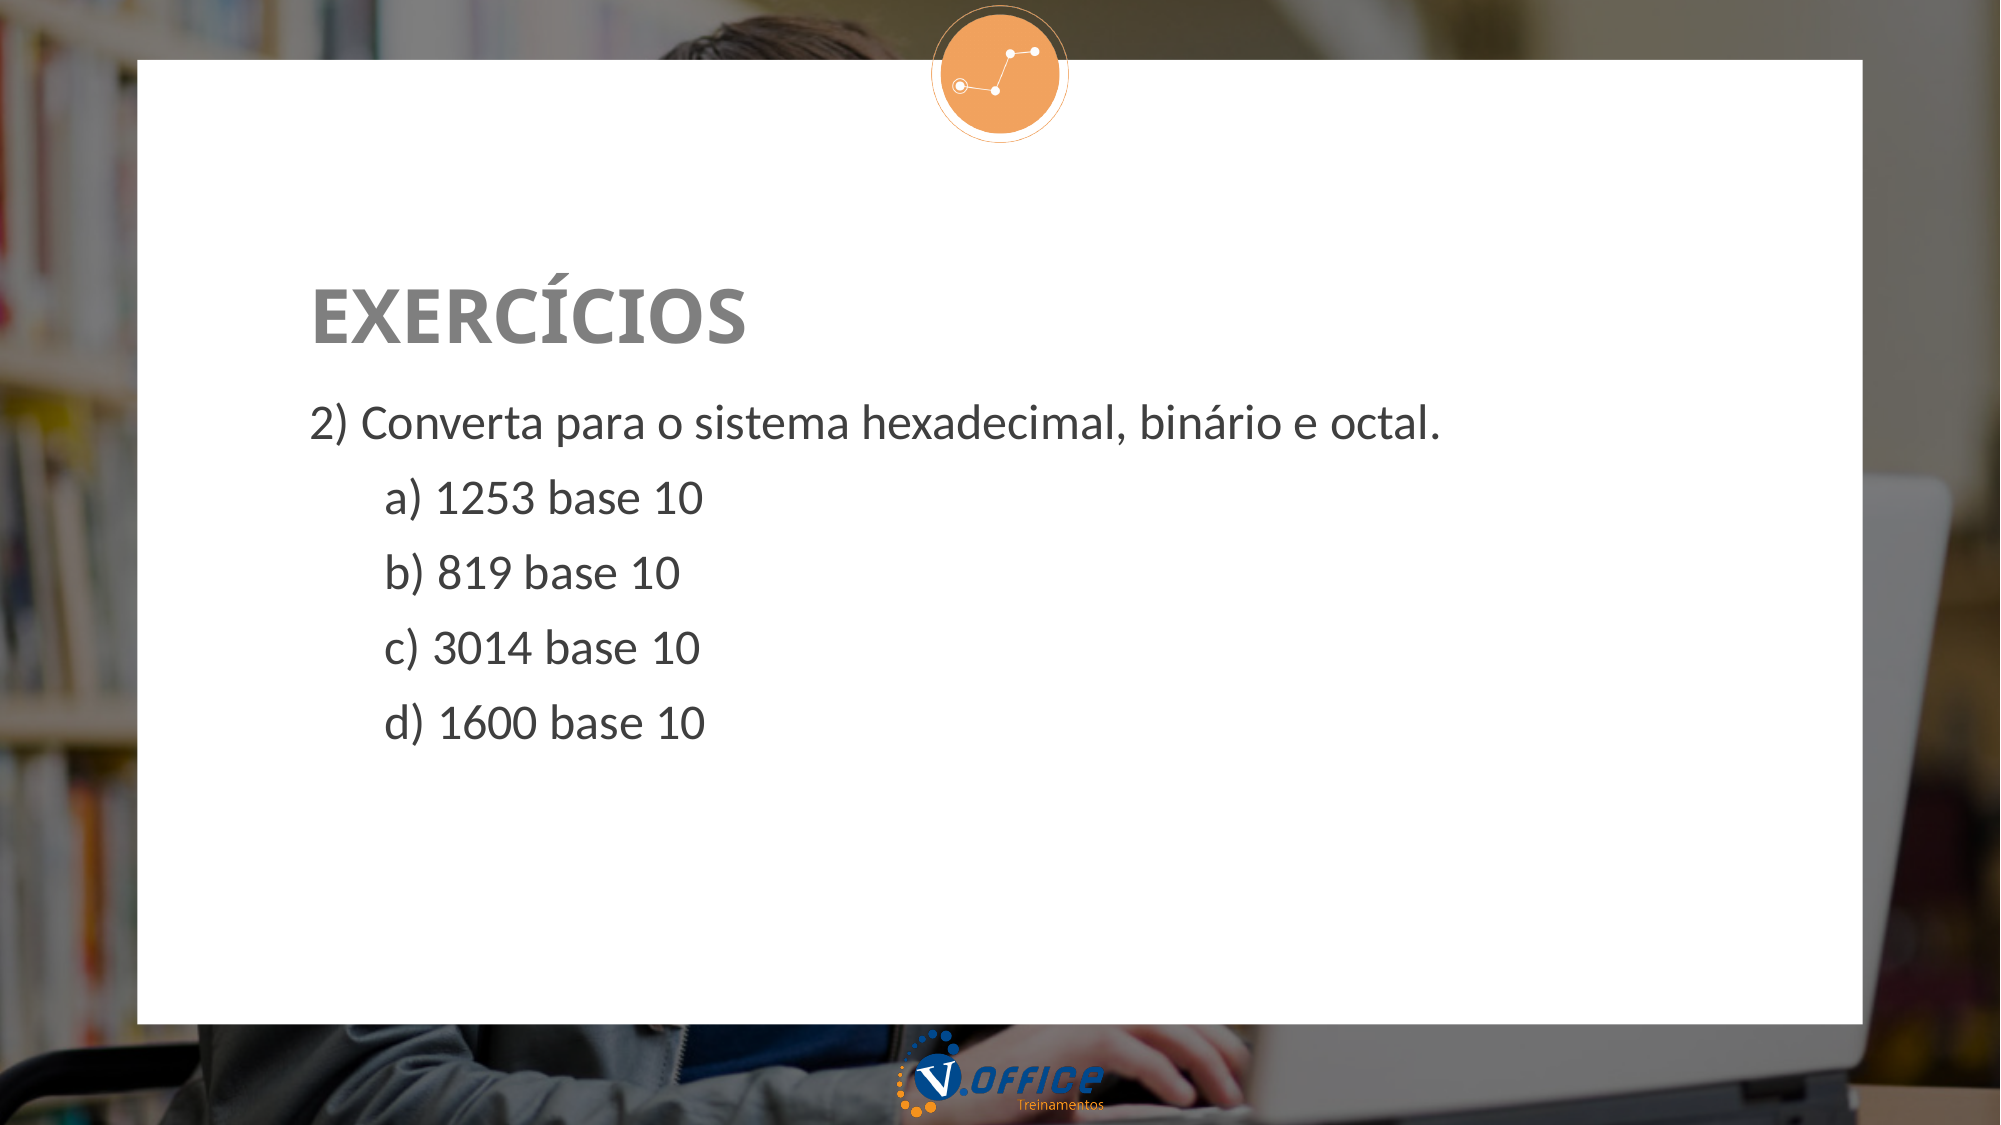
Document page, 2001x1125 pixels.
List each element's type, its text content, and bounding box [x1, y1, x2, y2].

title EXERCÍCIOS [294, 210, 1706, 389]
list 2) Converta para o sistema hexadecimal, binário e octal. a) 1253 base 10 b) 819 base 10 c) 3014 base 10 d) 1600 base 10 [294, 389, 1706, 887]
picture [0, 0, 2000, 1125]
